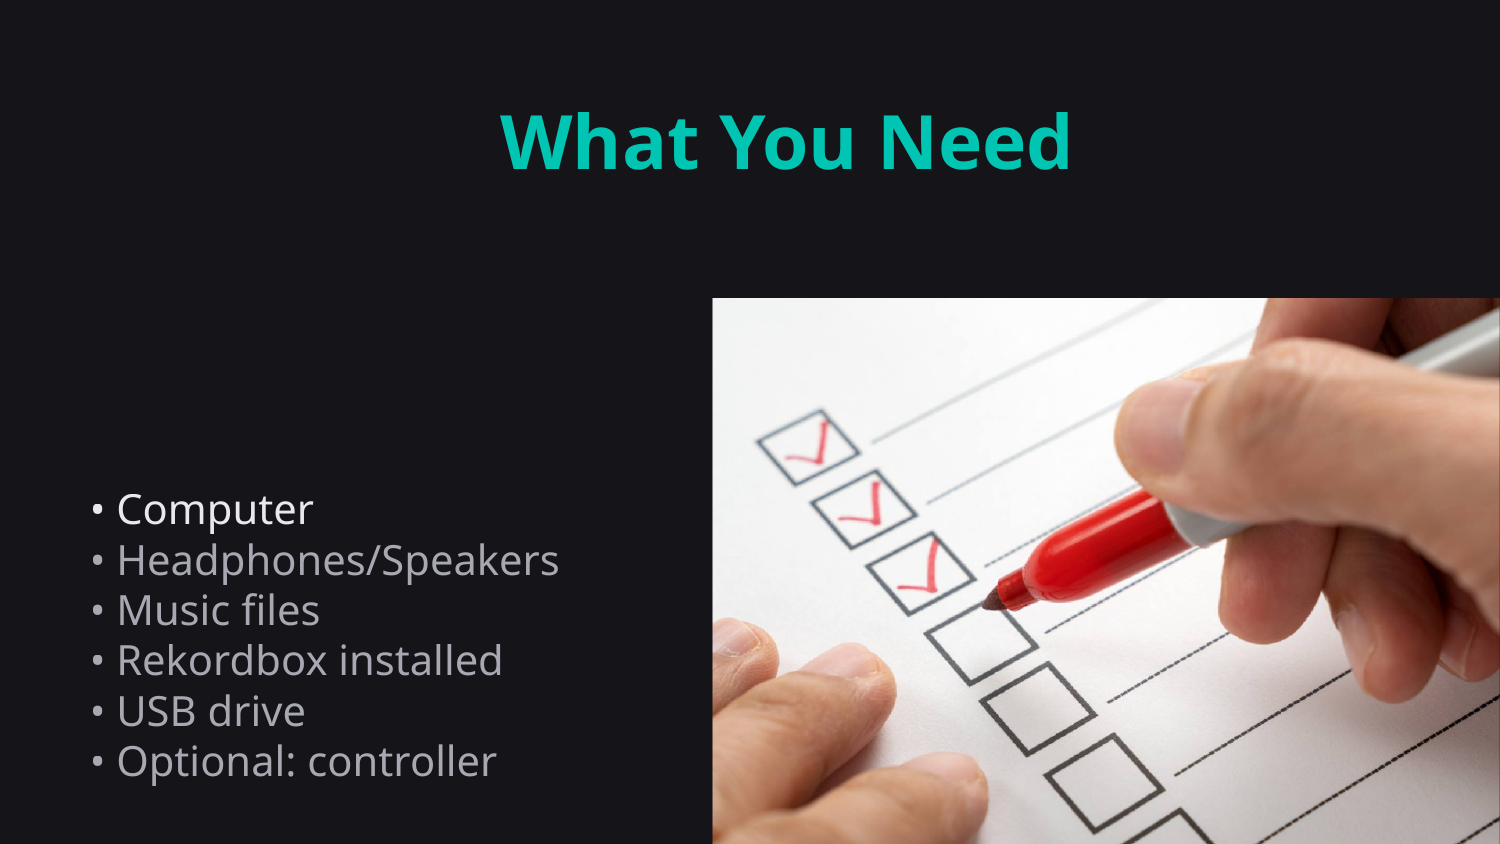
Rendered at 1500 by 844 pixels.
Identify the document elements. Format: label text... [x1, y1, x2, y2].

picture [712, 298, 1500, 844]
text_box • Computer • Headphones/Speakers • Music files • Rekordbox installed • USB drive • Optional: controller [74, 262, 1500, 844]
text_box What You Need [74, 45, 1500, 233]
